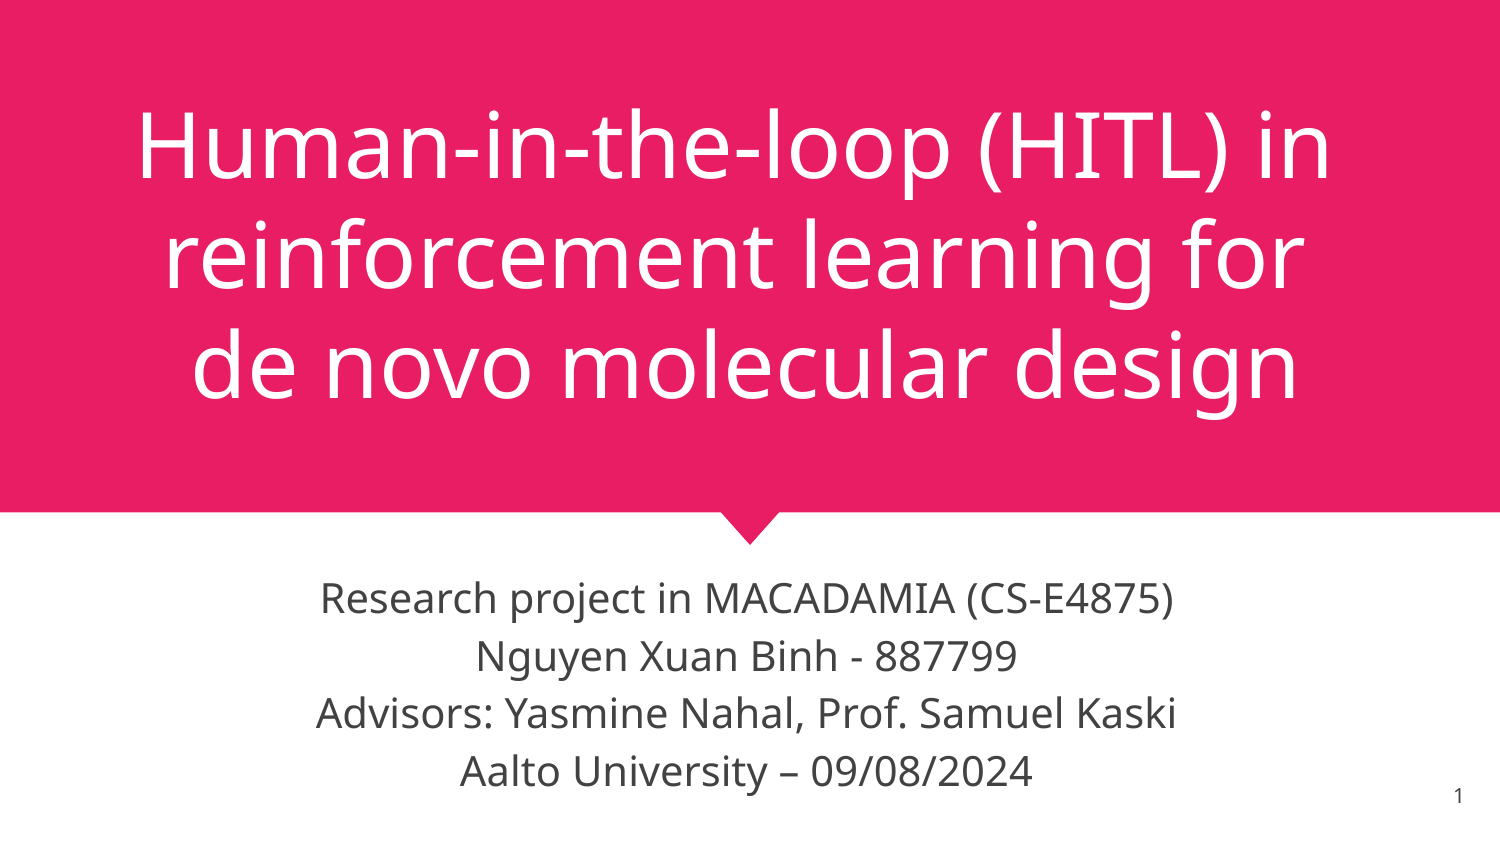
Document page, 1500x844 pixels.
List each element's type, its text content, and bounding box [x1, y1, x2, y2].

subtitle Research project in MACADAMIA (CS-E4875) Nguyen Xuan Binh - 887799 Advisors: Yasmine Nahal, Prof. Samuel Kaski Aalto University – 09/08/2024 [67, 543, 1427, 830]
title Human-in-the-loop (HITL) in reinforcement learning for de novo molecular design [67, 86, 1427, 433]
slide_number 1 [1389, 764, 1480, 830]
